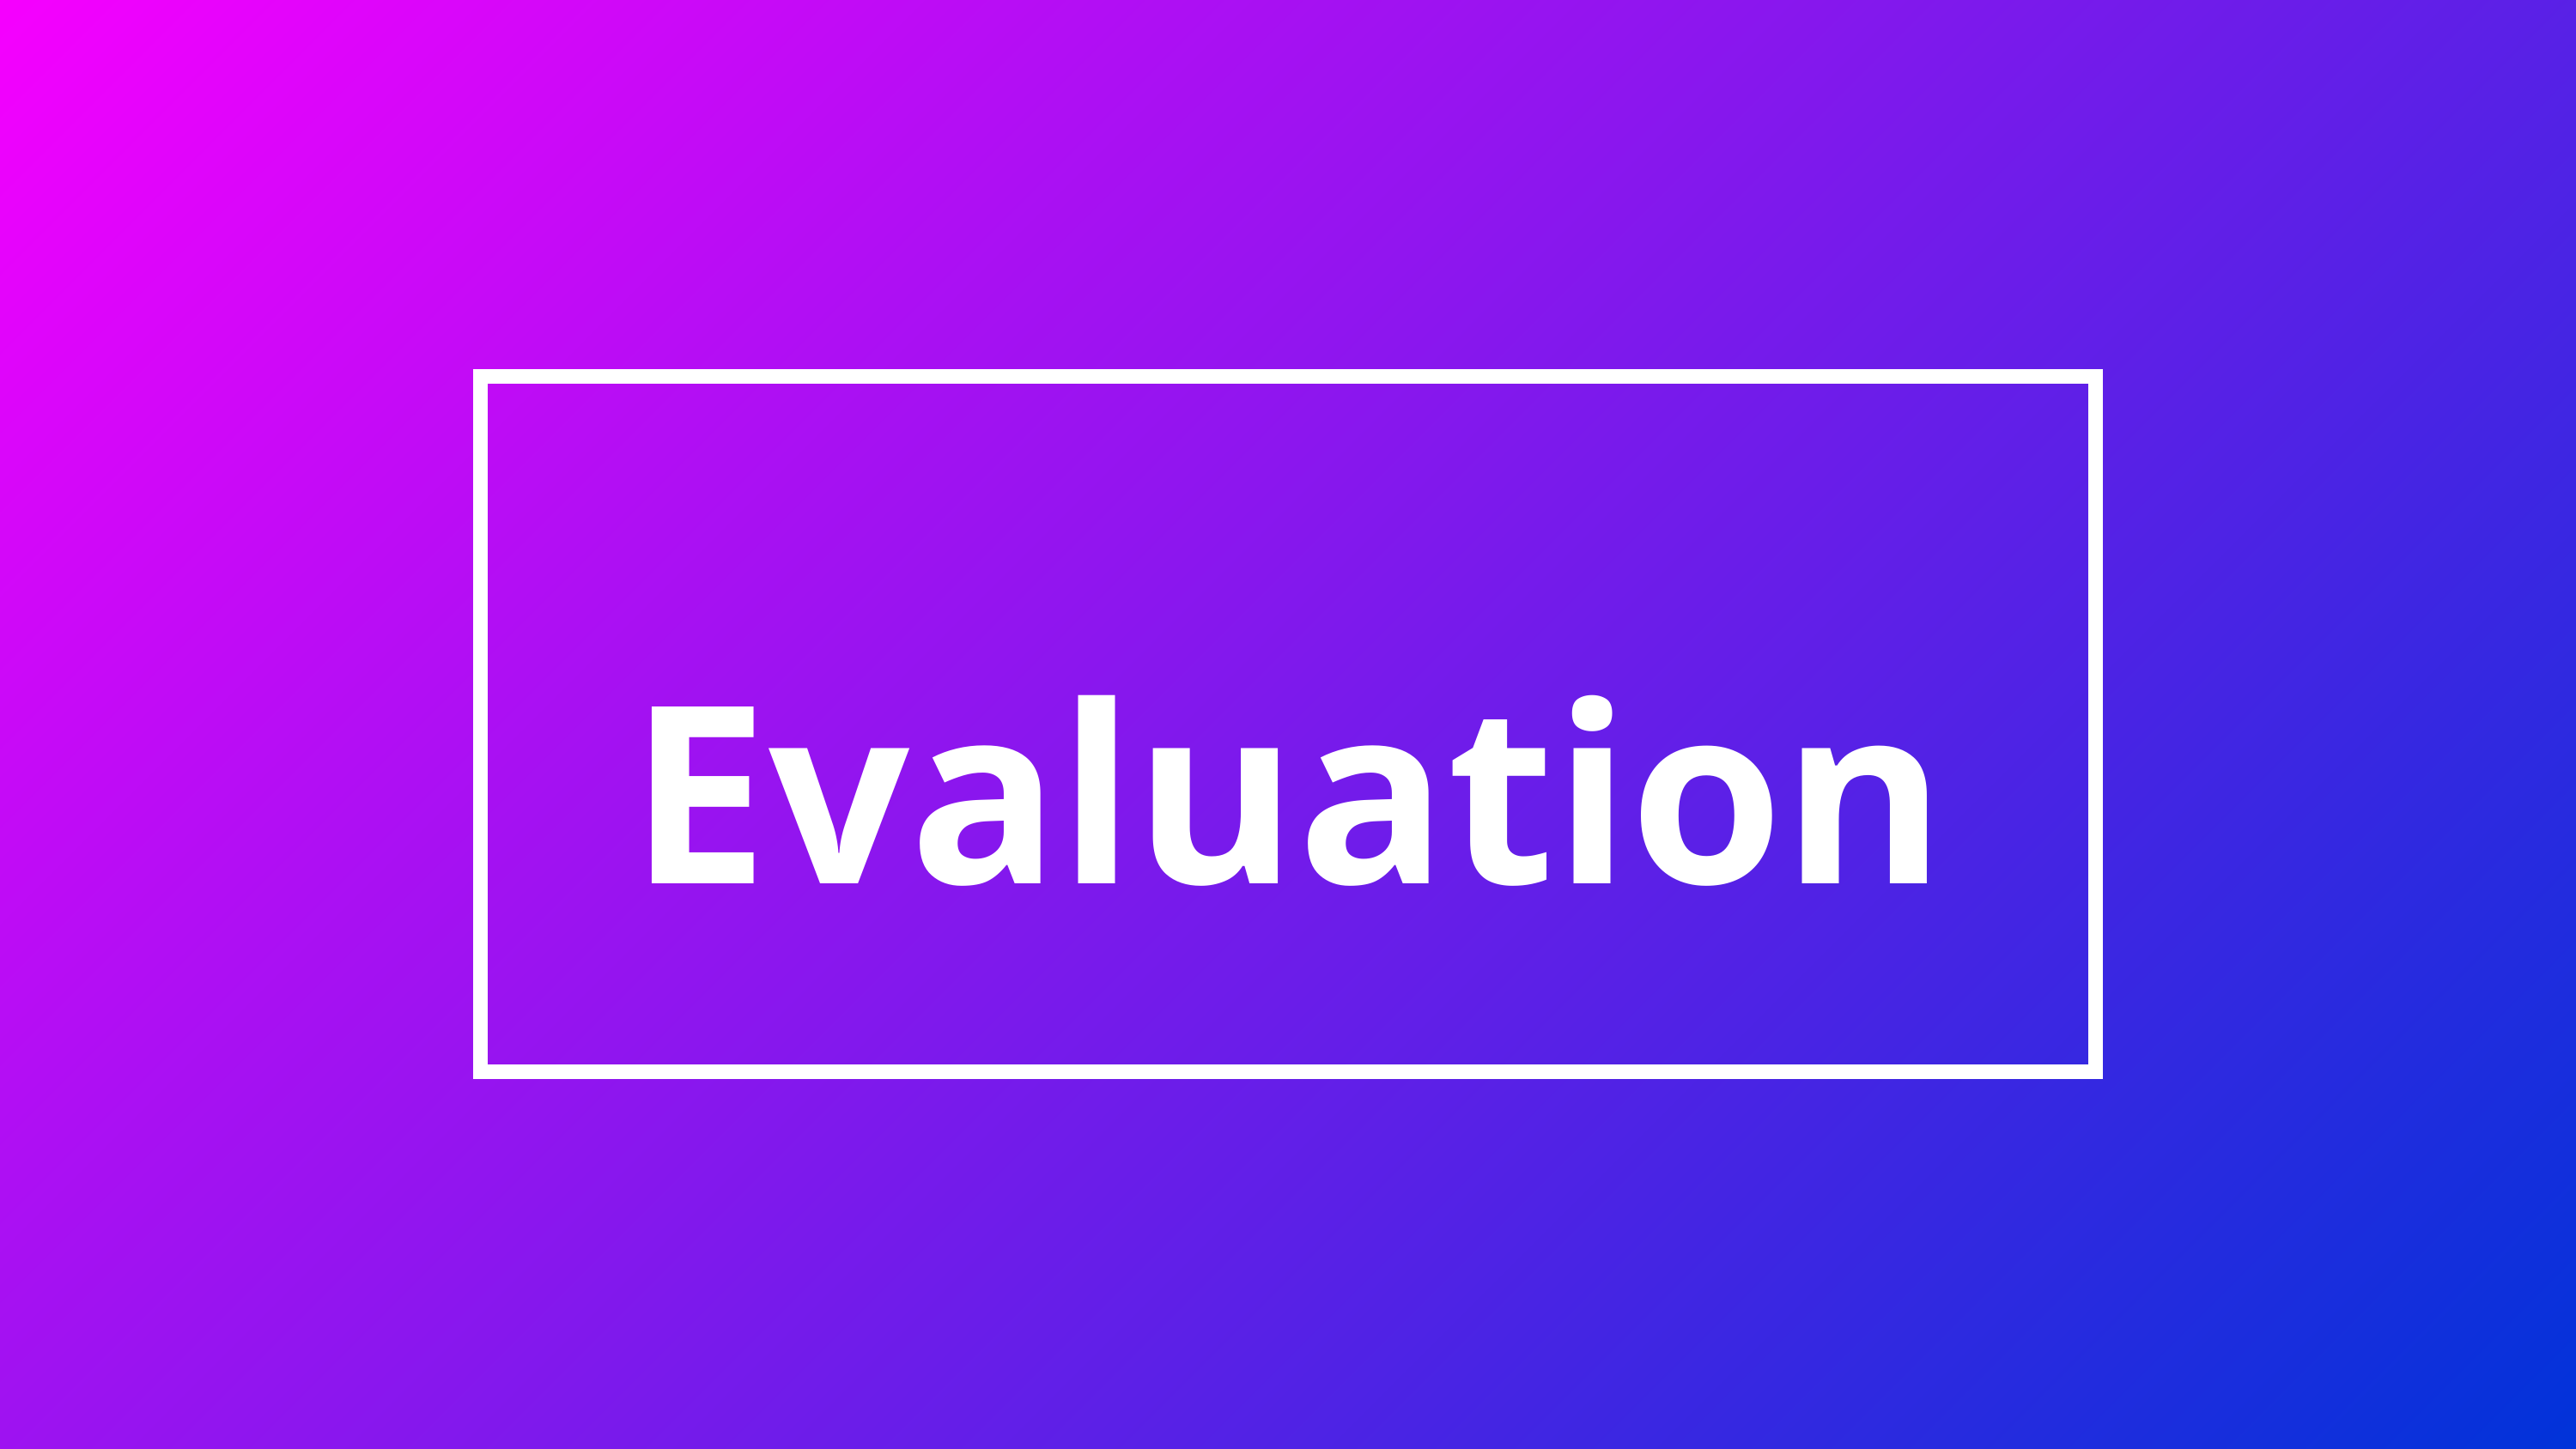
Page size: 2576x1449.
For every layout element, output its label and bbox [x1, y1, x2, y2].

text_box [480, 355, 2096, 1072]
